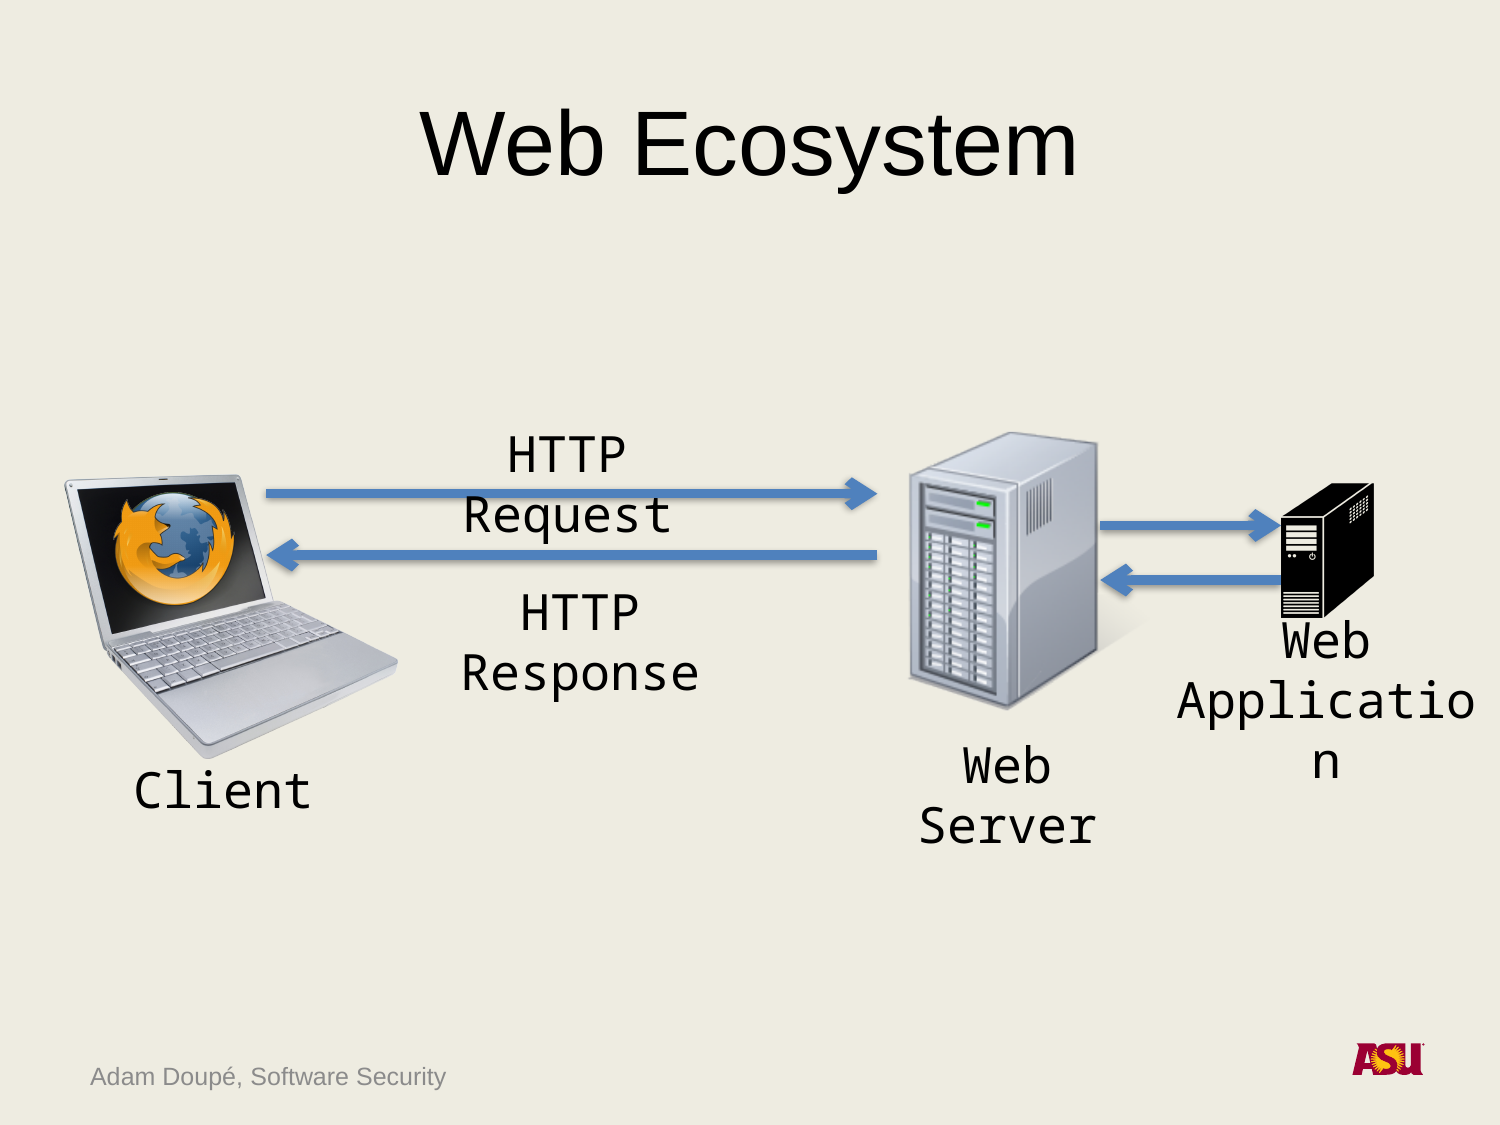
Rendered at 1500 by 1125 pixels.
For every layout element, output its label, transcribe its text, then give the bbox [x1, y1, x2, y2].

title Web Ecosystem [75, 45, 1425, 233]
text_box Web Server [859, 726, 1157, 861]
picture [1280, 482, 1374, 619]
text_box Client [74, 773, 372, 826]
text_box HTTP Response [410, 572, 774, 708]
text_box Web Application [1156, 600, 1496, 796]
text_box HTTP Request [410, 503, 749, 550]
picture [874, 422, 1174, 722]
text_box HTTP Request [387, 414, 749, 493]
picture [58, 467, 405, 765]
